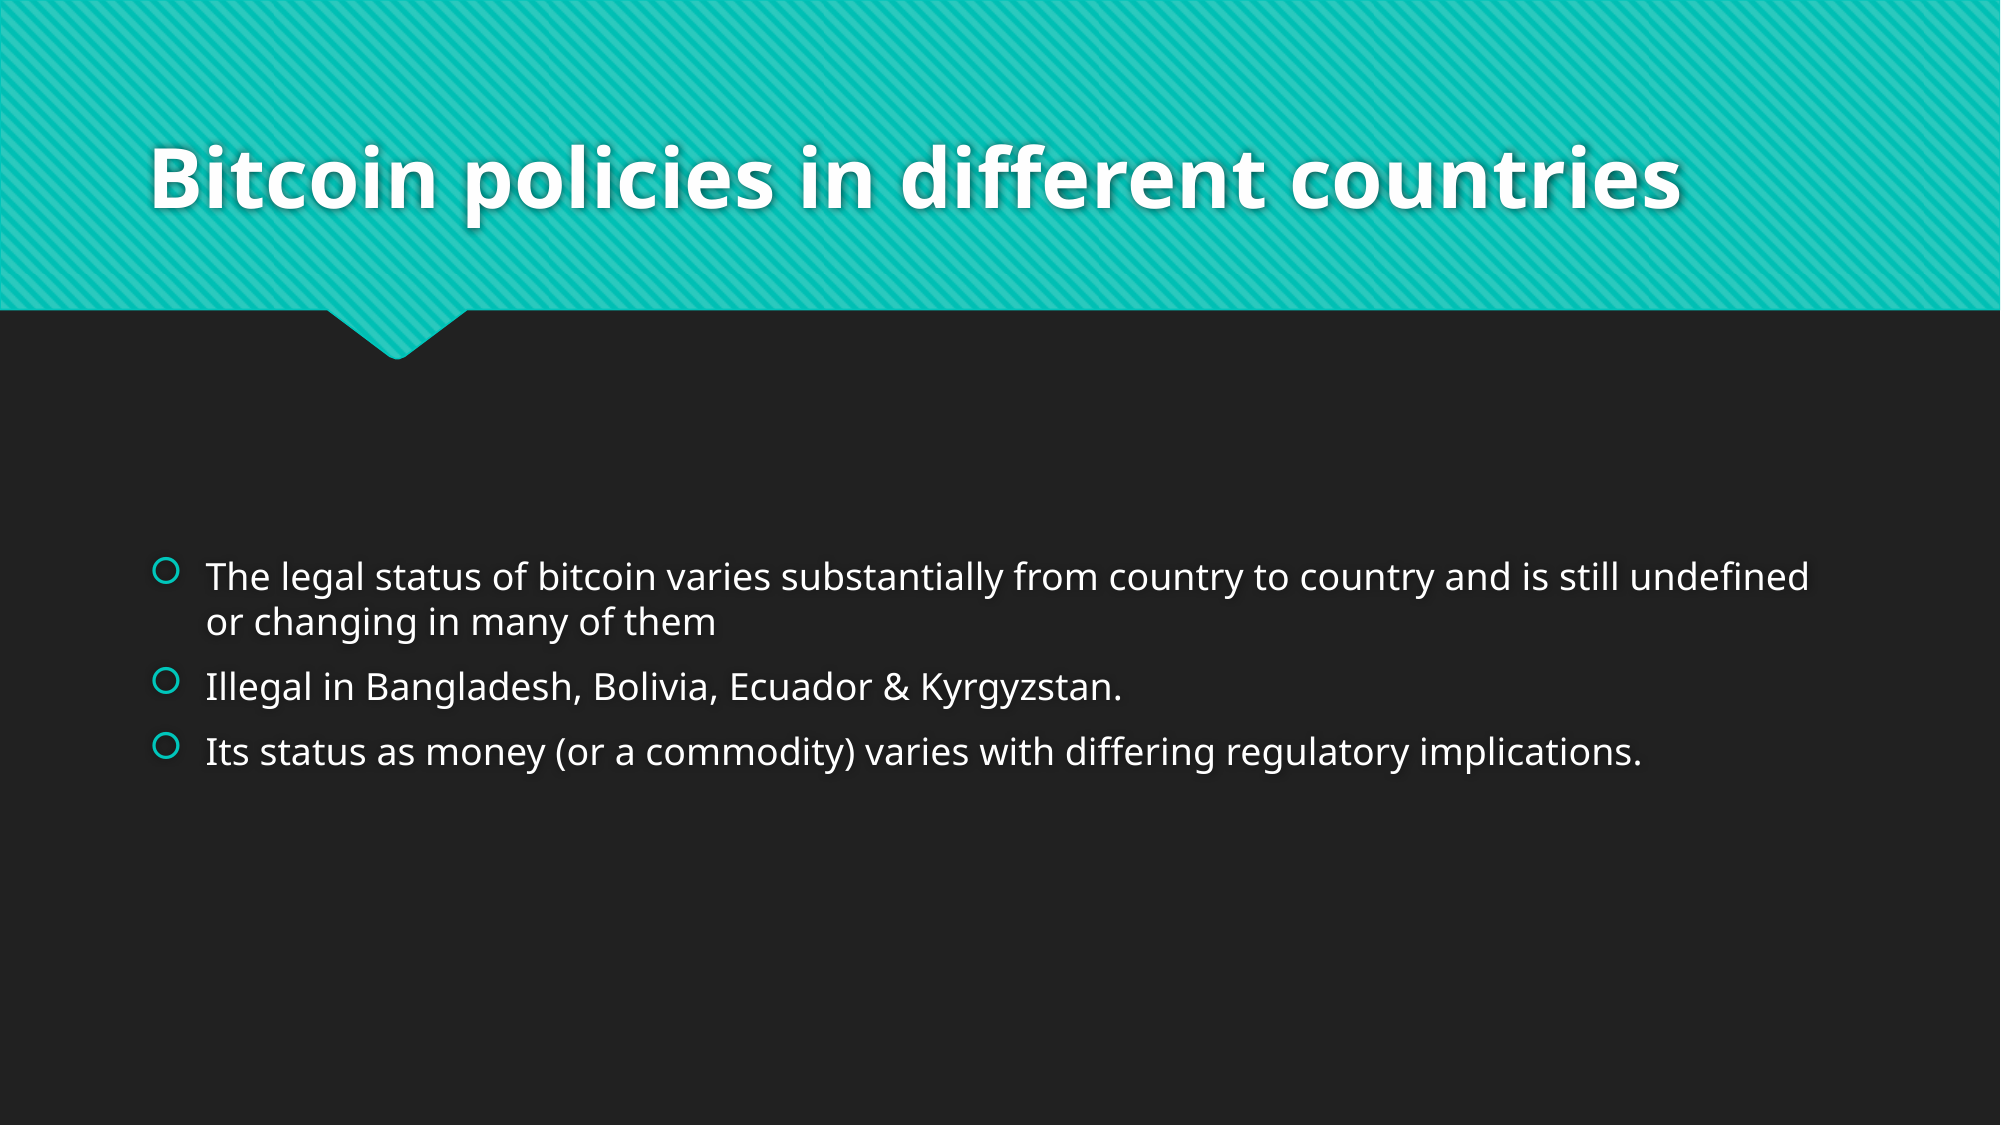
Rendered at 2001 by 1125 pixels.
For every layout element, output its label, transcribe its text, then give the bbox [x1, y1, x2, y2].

title Bitcoin policies in different countries [132, 73, 1868, 233]
list The legal status of bitcoin varies substantially from country to country and is still undefined or changing in many of them Illegal in Bangladesh, Bolivia, Ecuador & Kyrgyzstan. Its status as money (or a commodity) varies with differing regulatory implications. [134, 364, 1866, 962]
